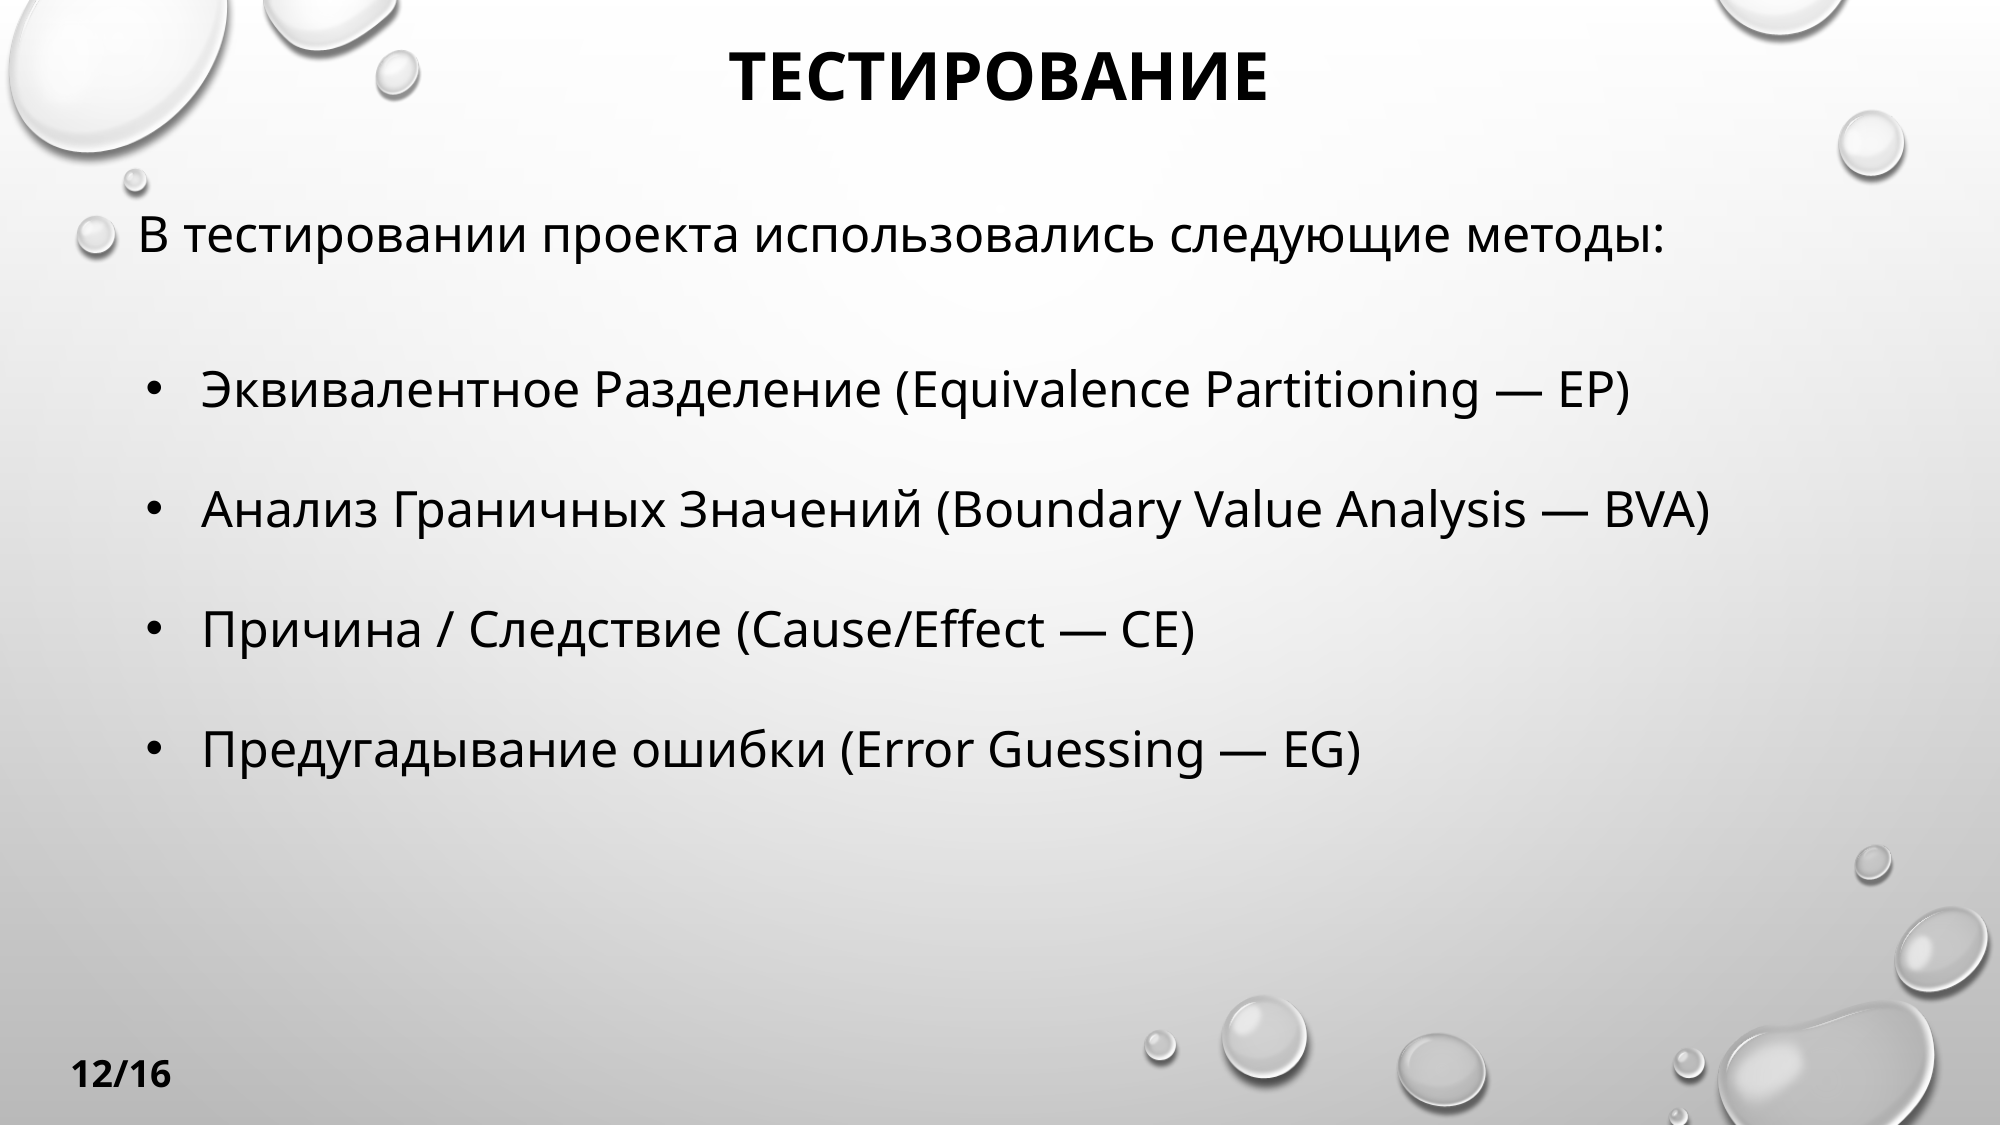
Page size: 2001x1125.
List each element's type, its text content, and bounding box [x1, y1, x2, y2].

text_box Эквивалентное Разделение (Equivalence Partitioning — EP) Анализ Граничных Значений (Boundary Value Analysis — BVA) Причина / Следствие (Cause/Effect — CE) Предугадывание ошибки (Error Guessing — EG) [130, 289, 1727, 785]
picture [0, 0, 2000, 1125]
title тестирование [713, 27, 1287, 131]
text_box В тестировании проекта использовались следующие методы: [123, 194, 1682, 270]
text_box 12/16 [55, 1042, 187, 1103]
